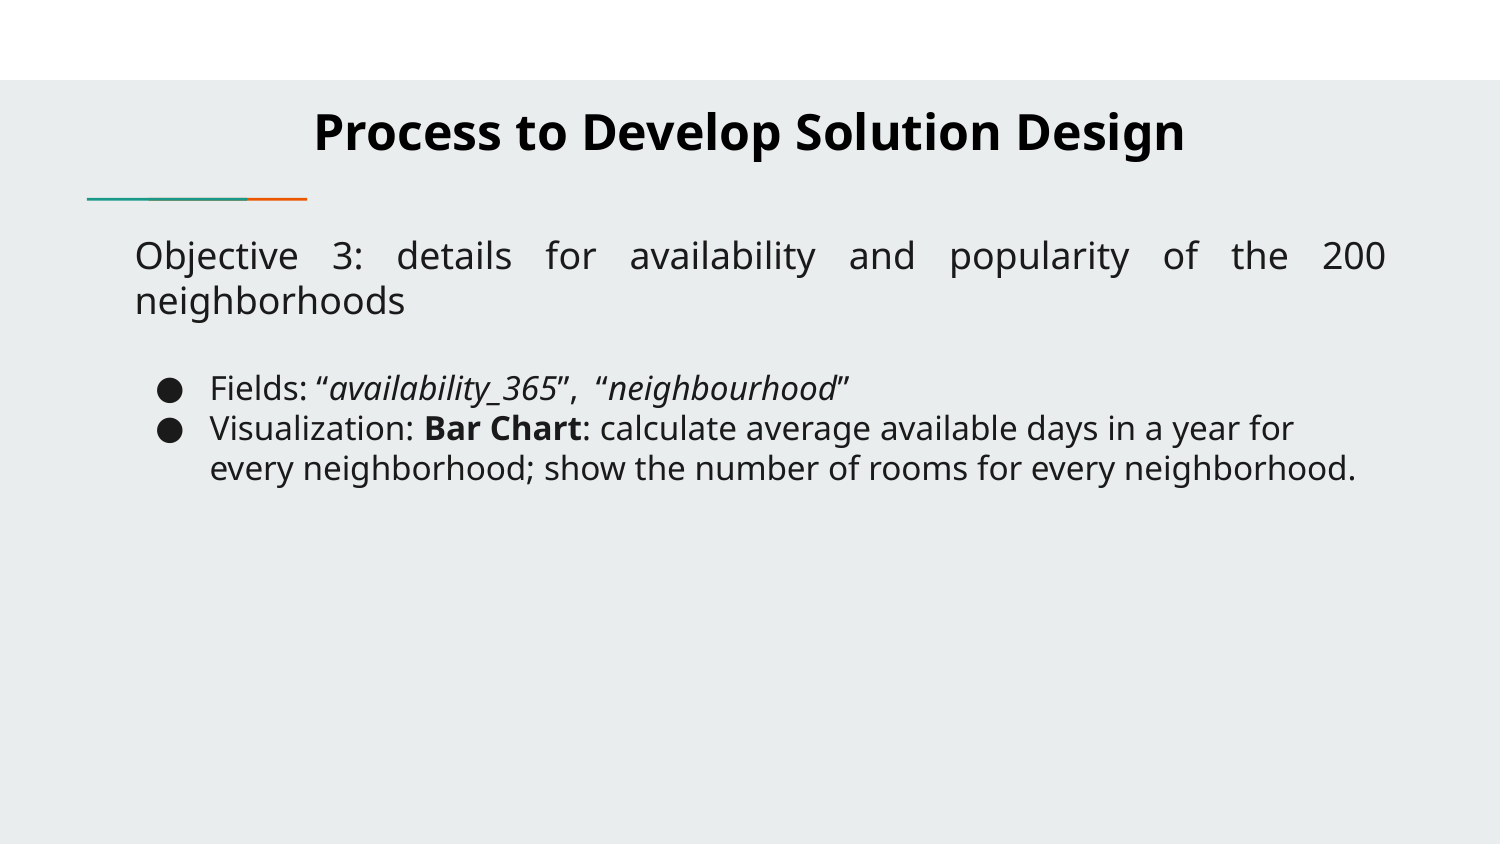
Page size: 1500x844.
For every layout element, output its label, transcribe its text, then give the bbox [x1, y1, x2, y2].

text_box Process to Develop Solution Design [250, 85, 1251, 202]
title Objective 3: details for availability and popularity of the 200 neighborhoods Fields: “availability_365”, “neighbourhood” Visualization: Bar Chart: calculate average available days in a year for every neighborhood; show the number of rooms for every neighborhood. [119, 216, 1403, 771]
